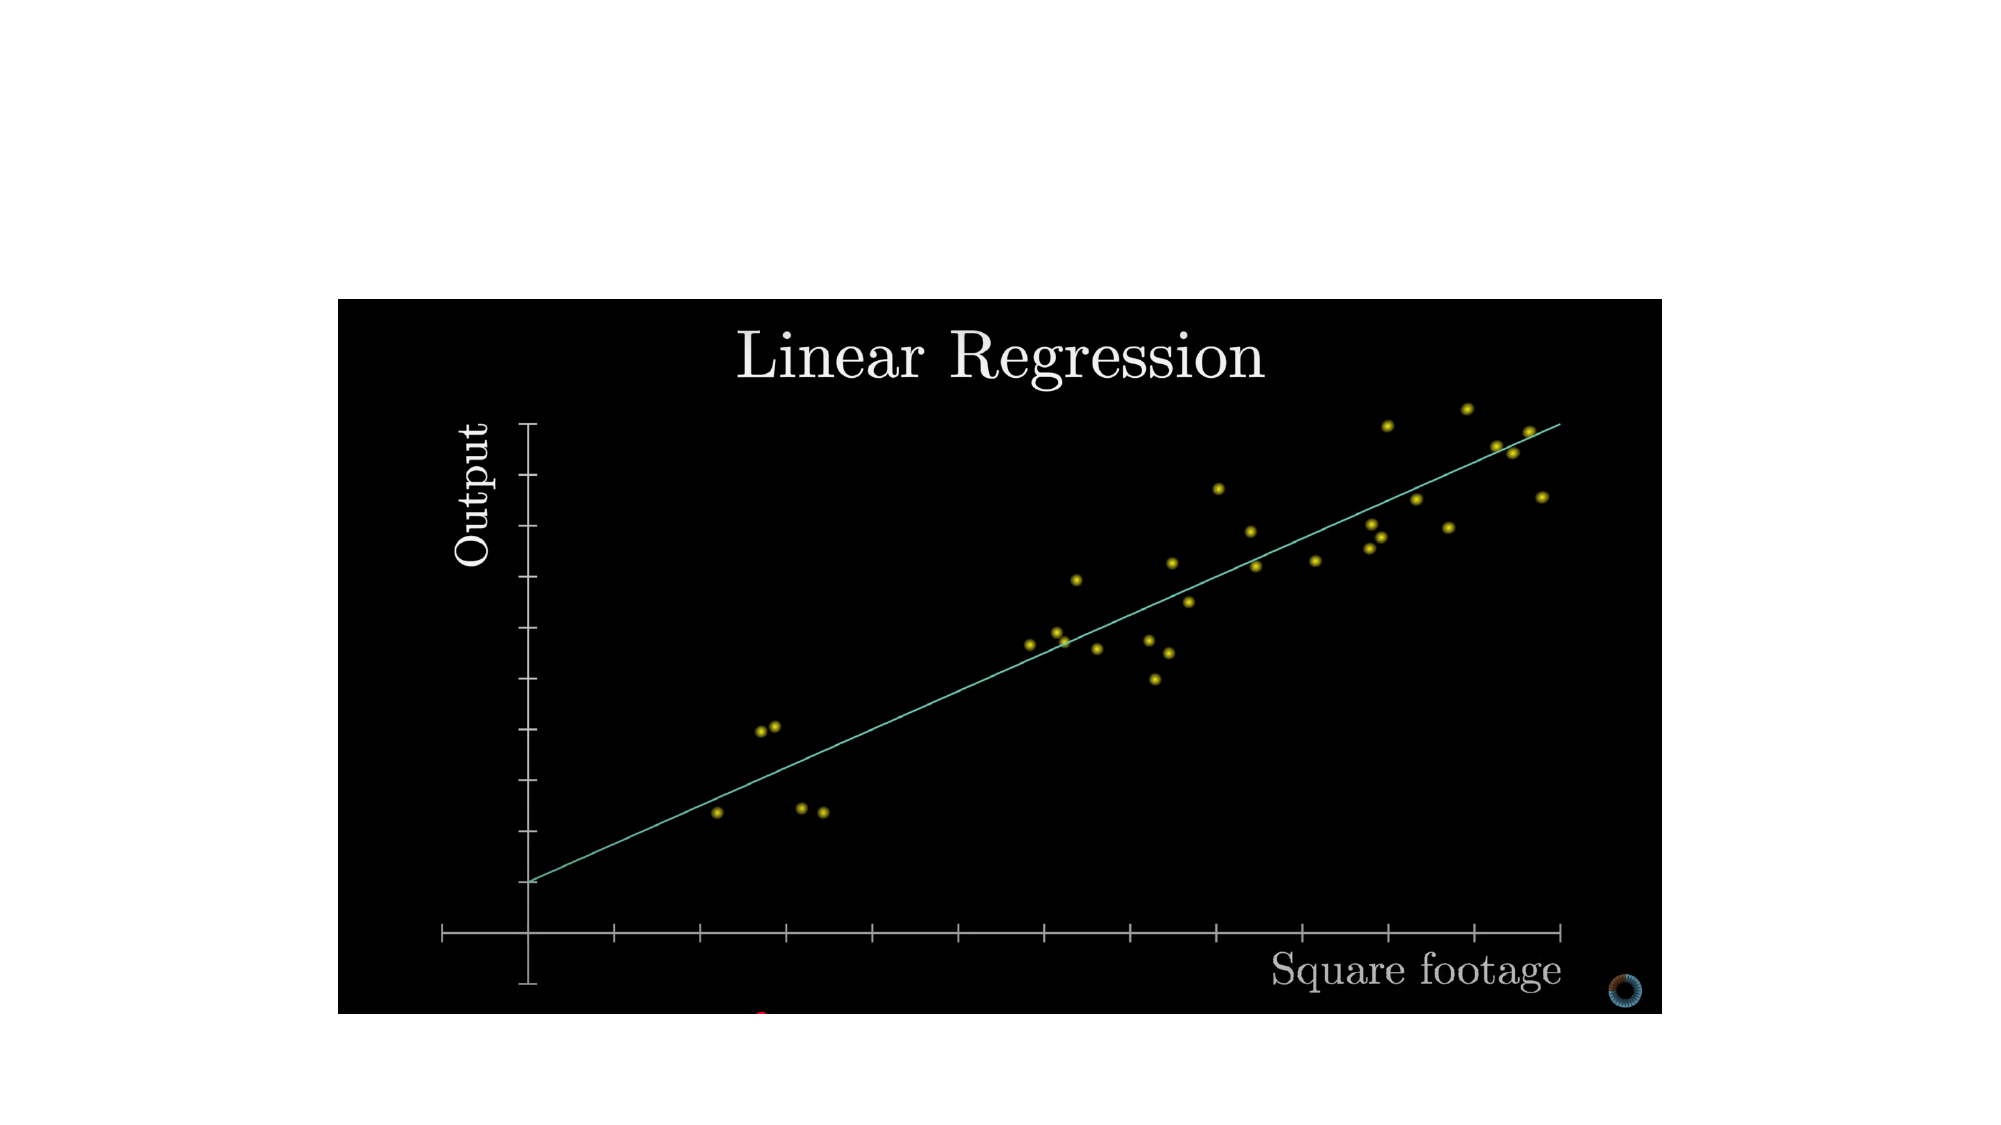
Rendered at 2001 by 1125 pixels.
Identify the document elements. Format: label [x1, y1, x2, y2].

list [338, 299, 1662, 1014]
